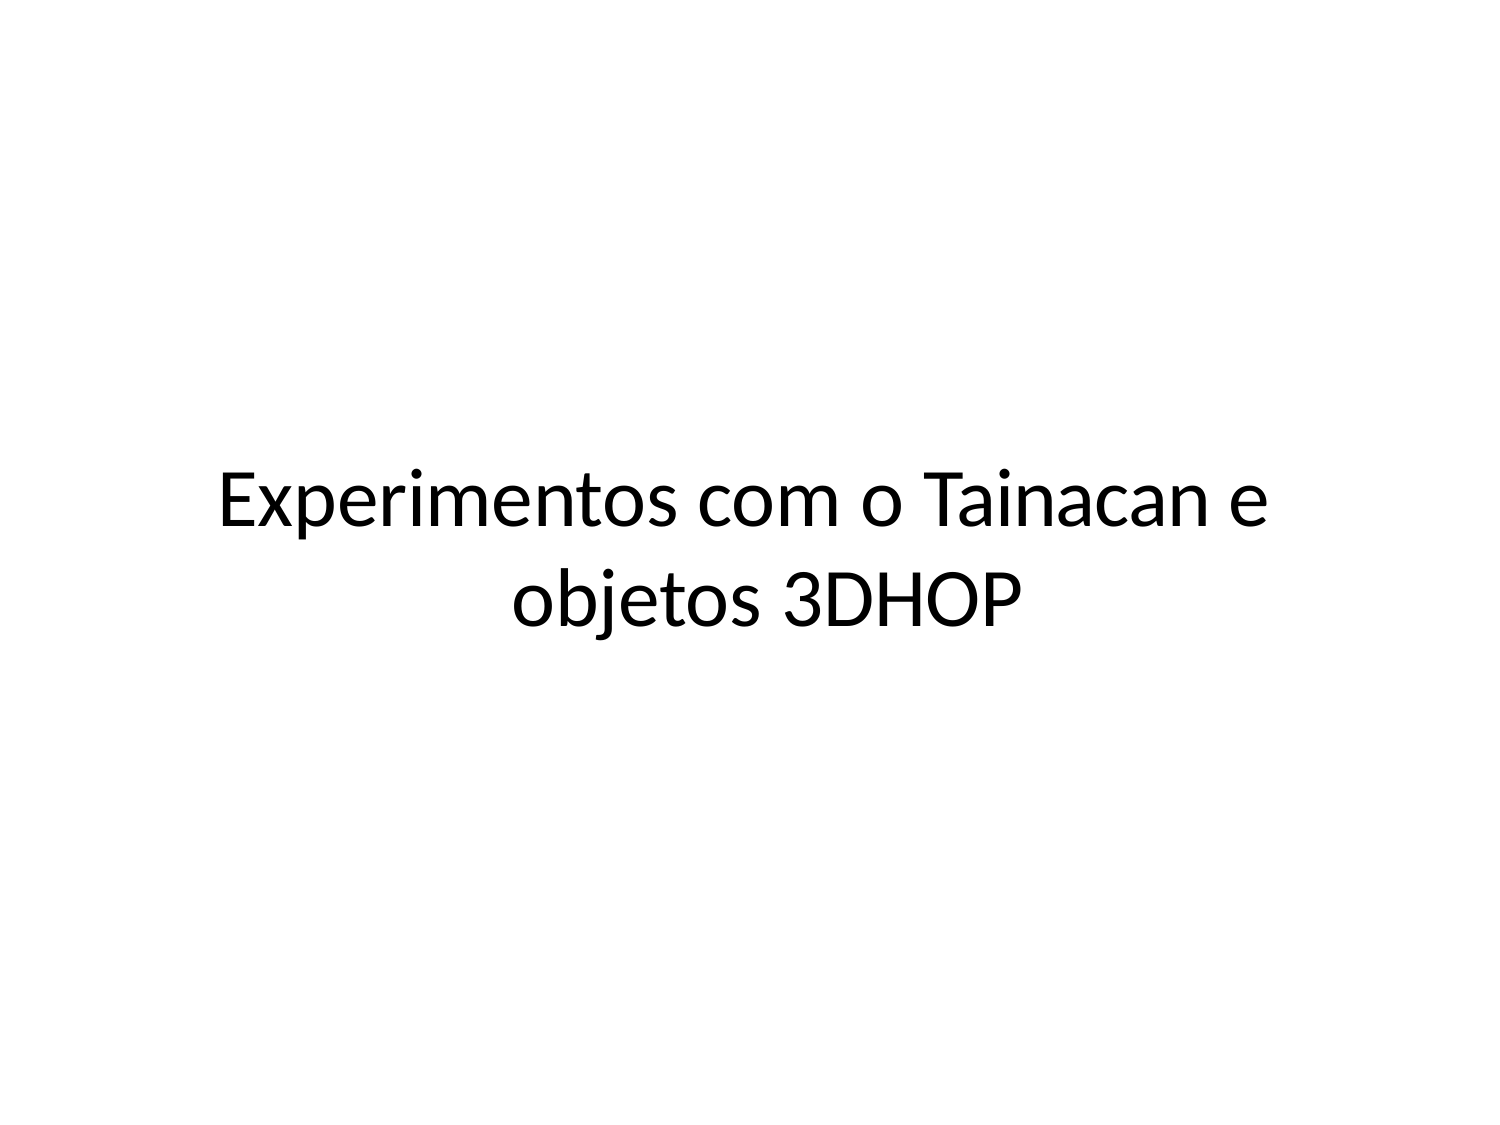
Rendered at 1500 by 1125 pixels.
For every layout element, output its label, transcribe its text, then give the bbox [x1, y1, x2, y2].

title Experimentos com o Tainacan e objetos 3DHOP [215, 440, 1285, 643]
